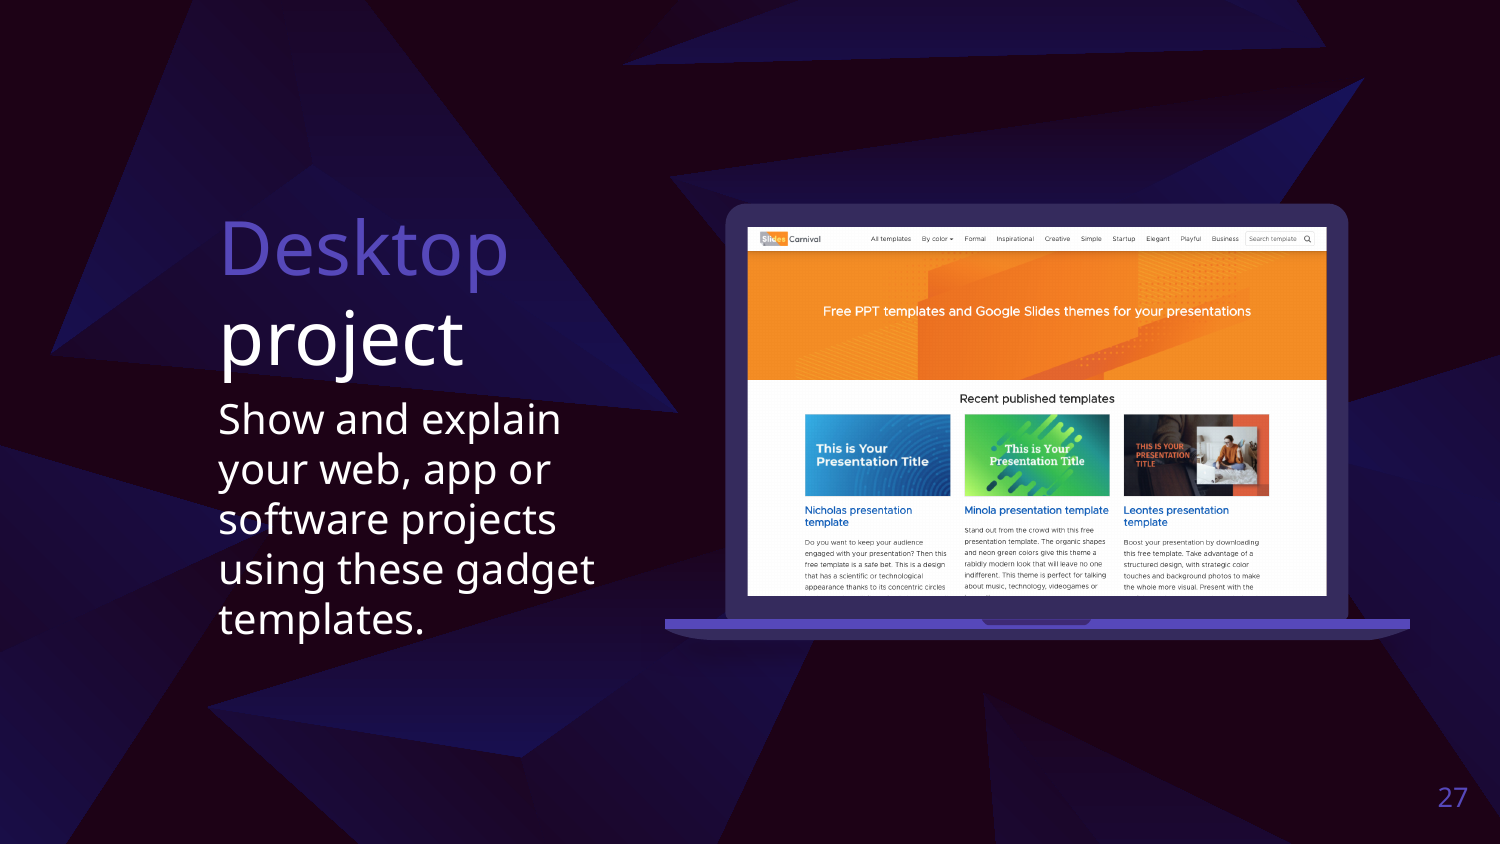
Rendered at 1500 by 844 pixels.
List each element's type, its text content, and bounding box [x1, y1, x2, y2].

list Desktop project Show and explain your web, app or software projects using these gadget templates. [218, 128, 645, 716]
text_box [664, 203, 1410, 641]
picture [747, 227, 1327, 596]
slide_number 27 [1402, 766, 1469, 832]
